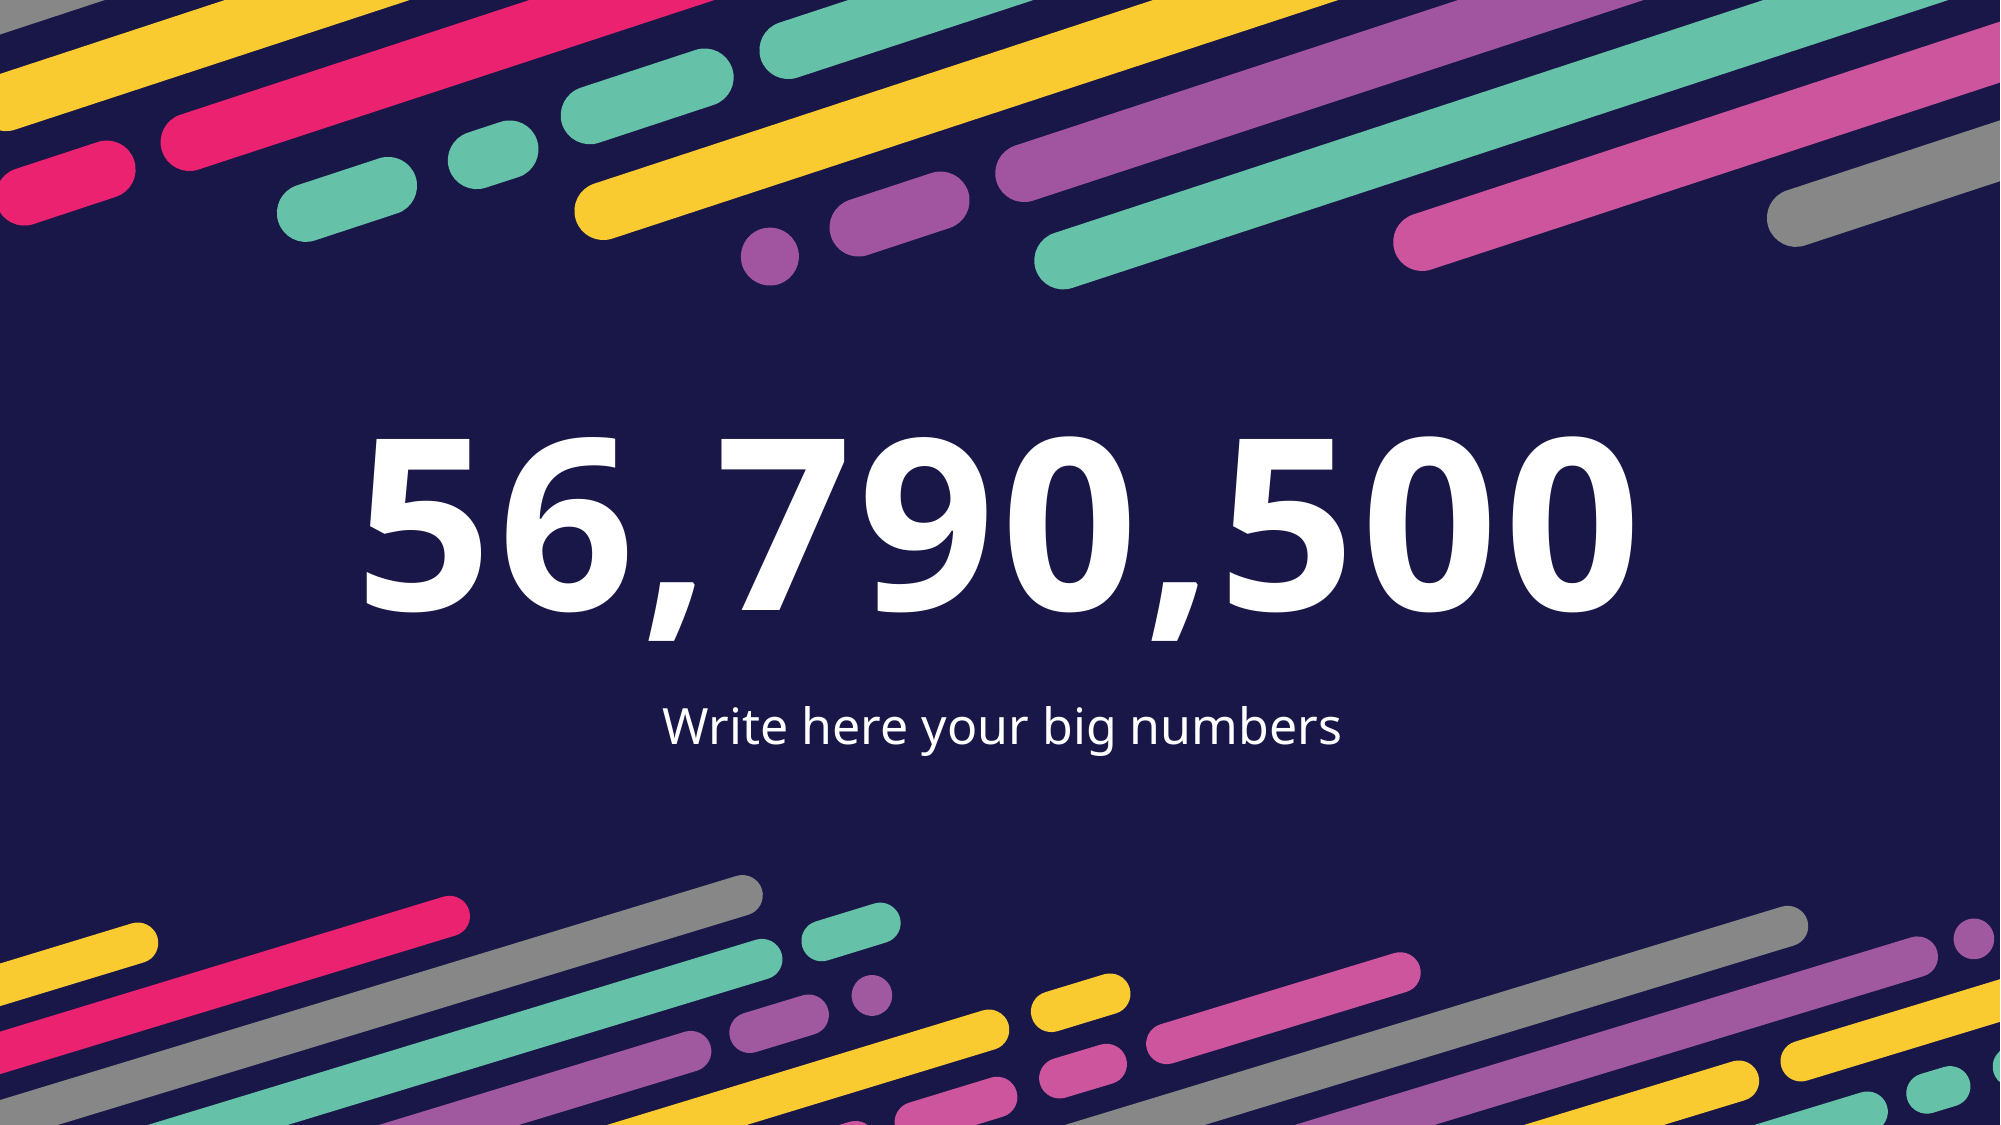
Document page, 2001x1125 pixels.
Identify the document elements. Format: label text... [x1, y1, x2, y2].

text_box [0, 0, 2000, 386]
text_box 56,790,500 [340, 386, 1660, 667]
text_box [0, 803, 2000, 1125]
text_box Write here your big numbers [647, 687, 1358, 763]
